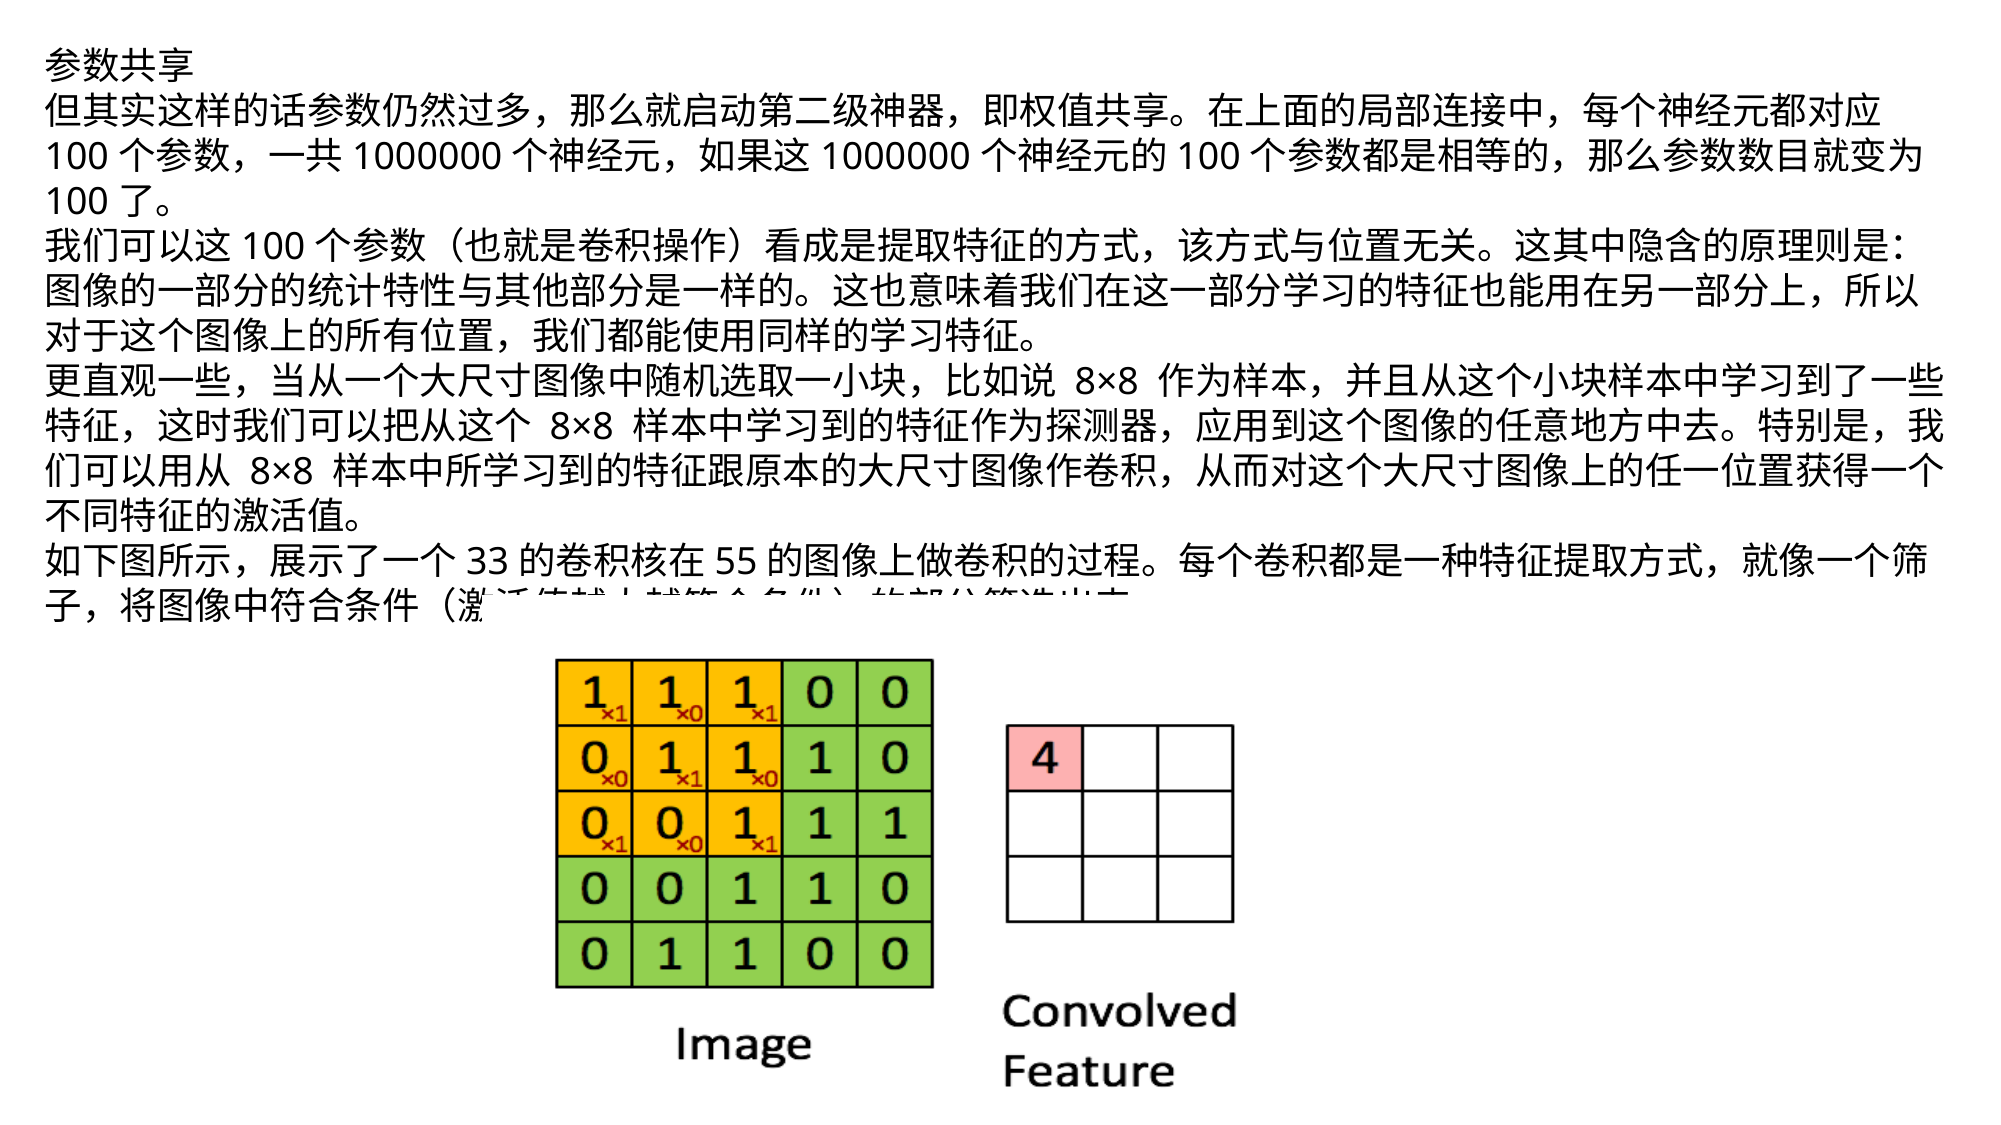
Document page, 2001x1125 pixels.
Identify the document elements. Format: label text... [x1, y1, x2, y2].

picture [482, 595, 1305, 1118]
text_box 参数共享 但其实这样的话参数仍然过多，那么就启动第二级神器，即权值共享。在上面的局部连接中，每个神经元都对应100个参数，一共1000000个神经元，如果这1000000个神经元的100个参数都是相等的，那么参数数目就变为100了。 我们可以这100个参数（也就是卷积操作）看成是提取特征的方式，该方式与位置无关。这其中隐含的原理则是：图像的一部分的统计特性与其他部分是一样的。这也意味着我们在这一部分学习的特征也能用在另一部分上，所以对于这个图像上的所有位置，我们都能使用同样的学习特征。 更直观一些，当从一个大尺寸图像中随机选取一小块，比如说 8×8 作为样本，并且从这个小块样本中学习到了一些特征，这时我们可以把从这个 8×8 样本中学习到的特征作为探测器，应用到这个图像的任意地方中去。特别是，我们可以用从 8×8 样本中所学习到的特征跟原本的大尺寸图像作卷积，从而对这个大尺寸图像上的任一位置获得一个不同特征的激活值。 如下图所示，展示了一个33的卷积核在55的图像上做卷积的过程。每个卷积都是一种特征提取方式，就像一个筛子，将图像中符合条件（激活值越大越符合条件）的部分筛选出来。 [29, 34, 1961, 635]
